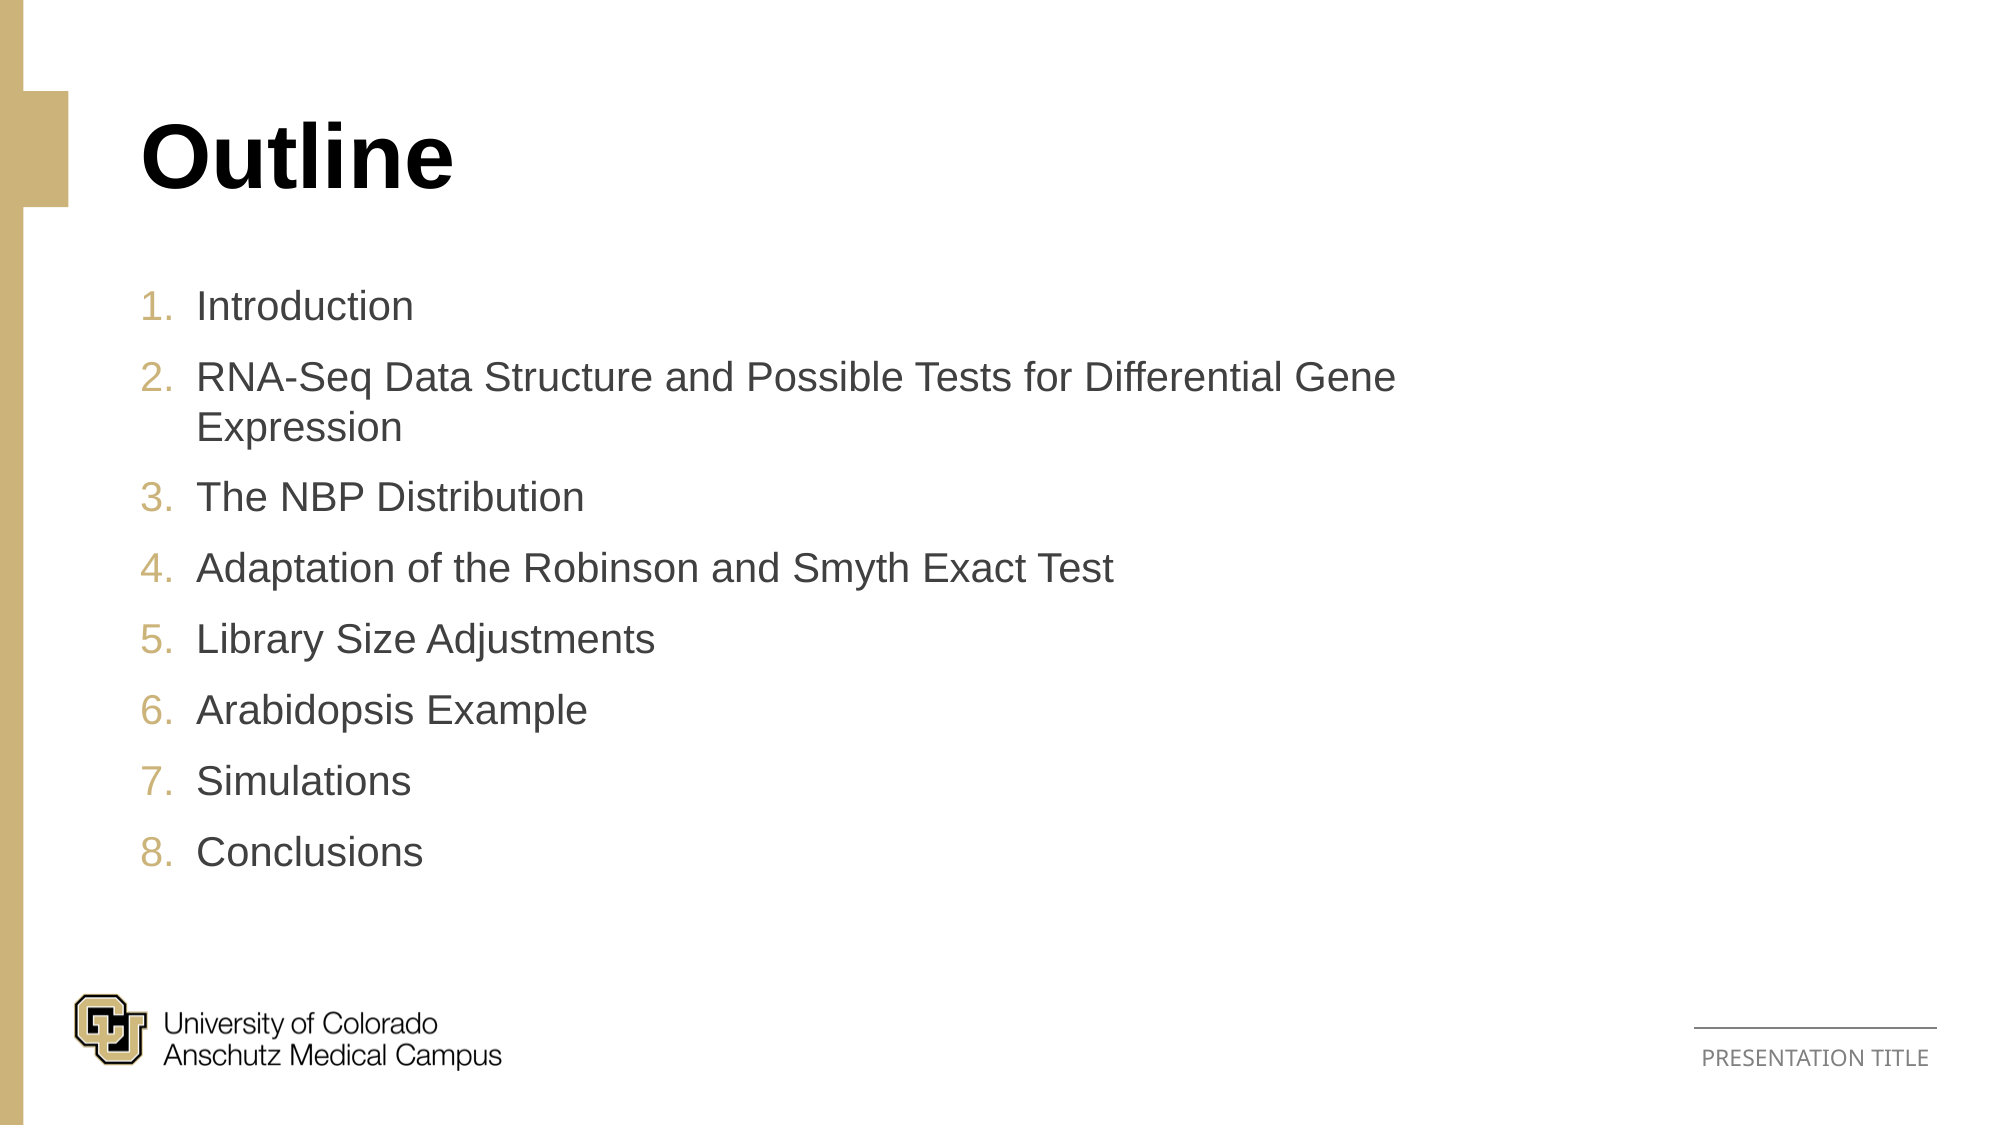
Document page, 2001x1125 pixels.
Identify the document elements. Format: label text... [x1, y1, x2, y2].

title Outline [125, 101, 1625, 208]
picture [73, 993, 502, 1072]
list Introduction RNA-Seq Data Structure and Possible Tests for Differential Gene Expression The NBP Distribution Adaptation of the Robinson and Smyth Exact Test Library Size Adjustments Arabidopsis Example Simulations Conclusions [125, 271, 1625, 975]
